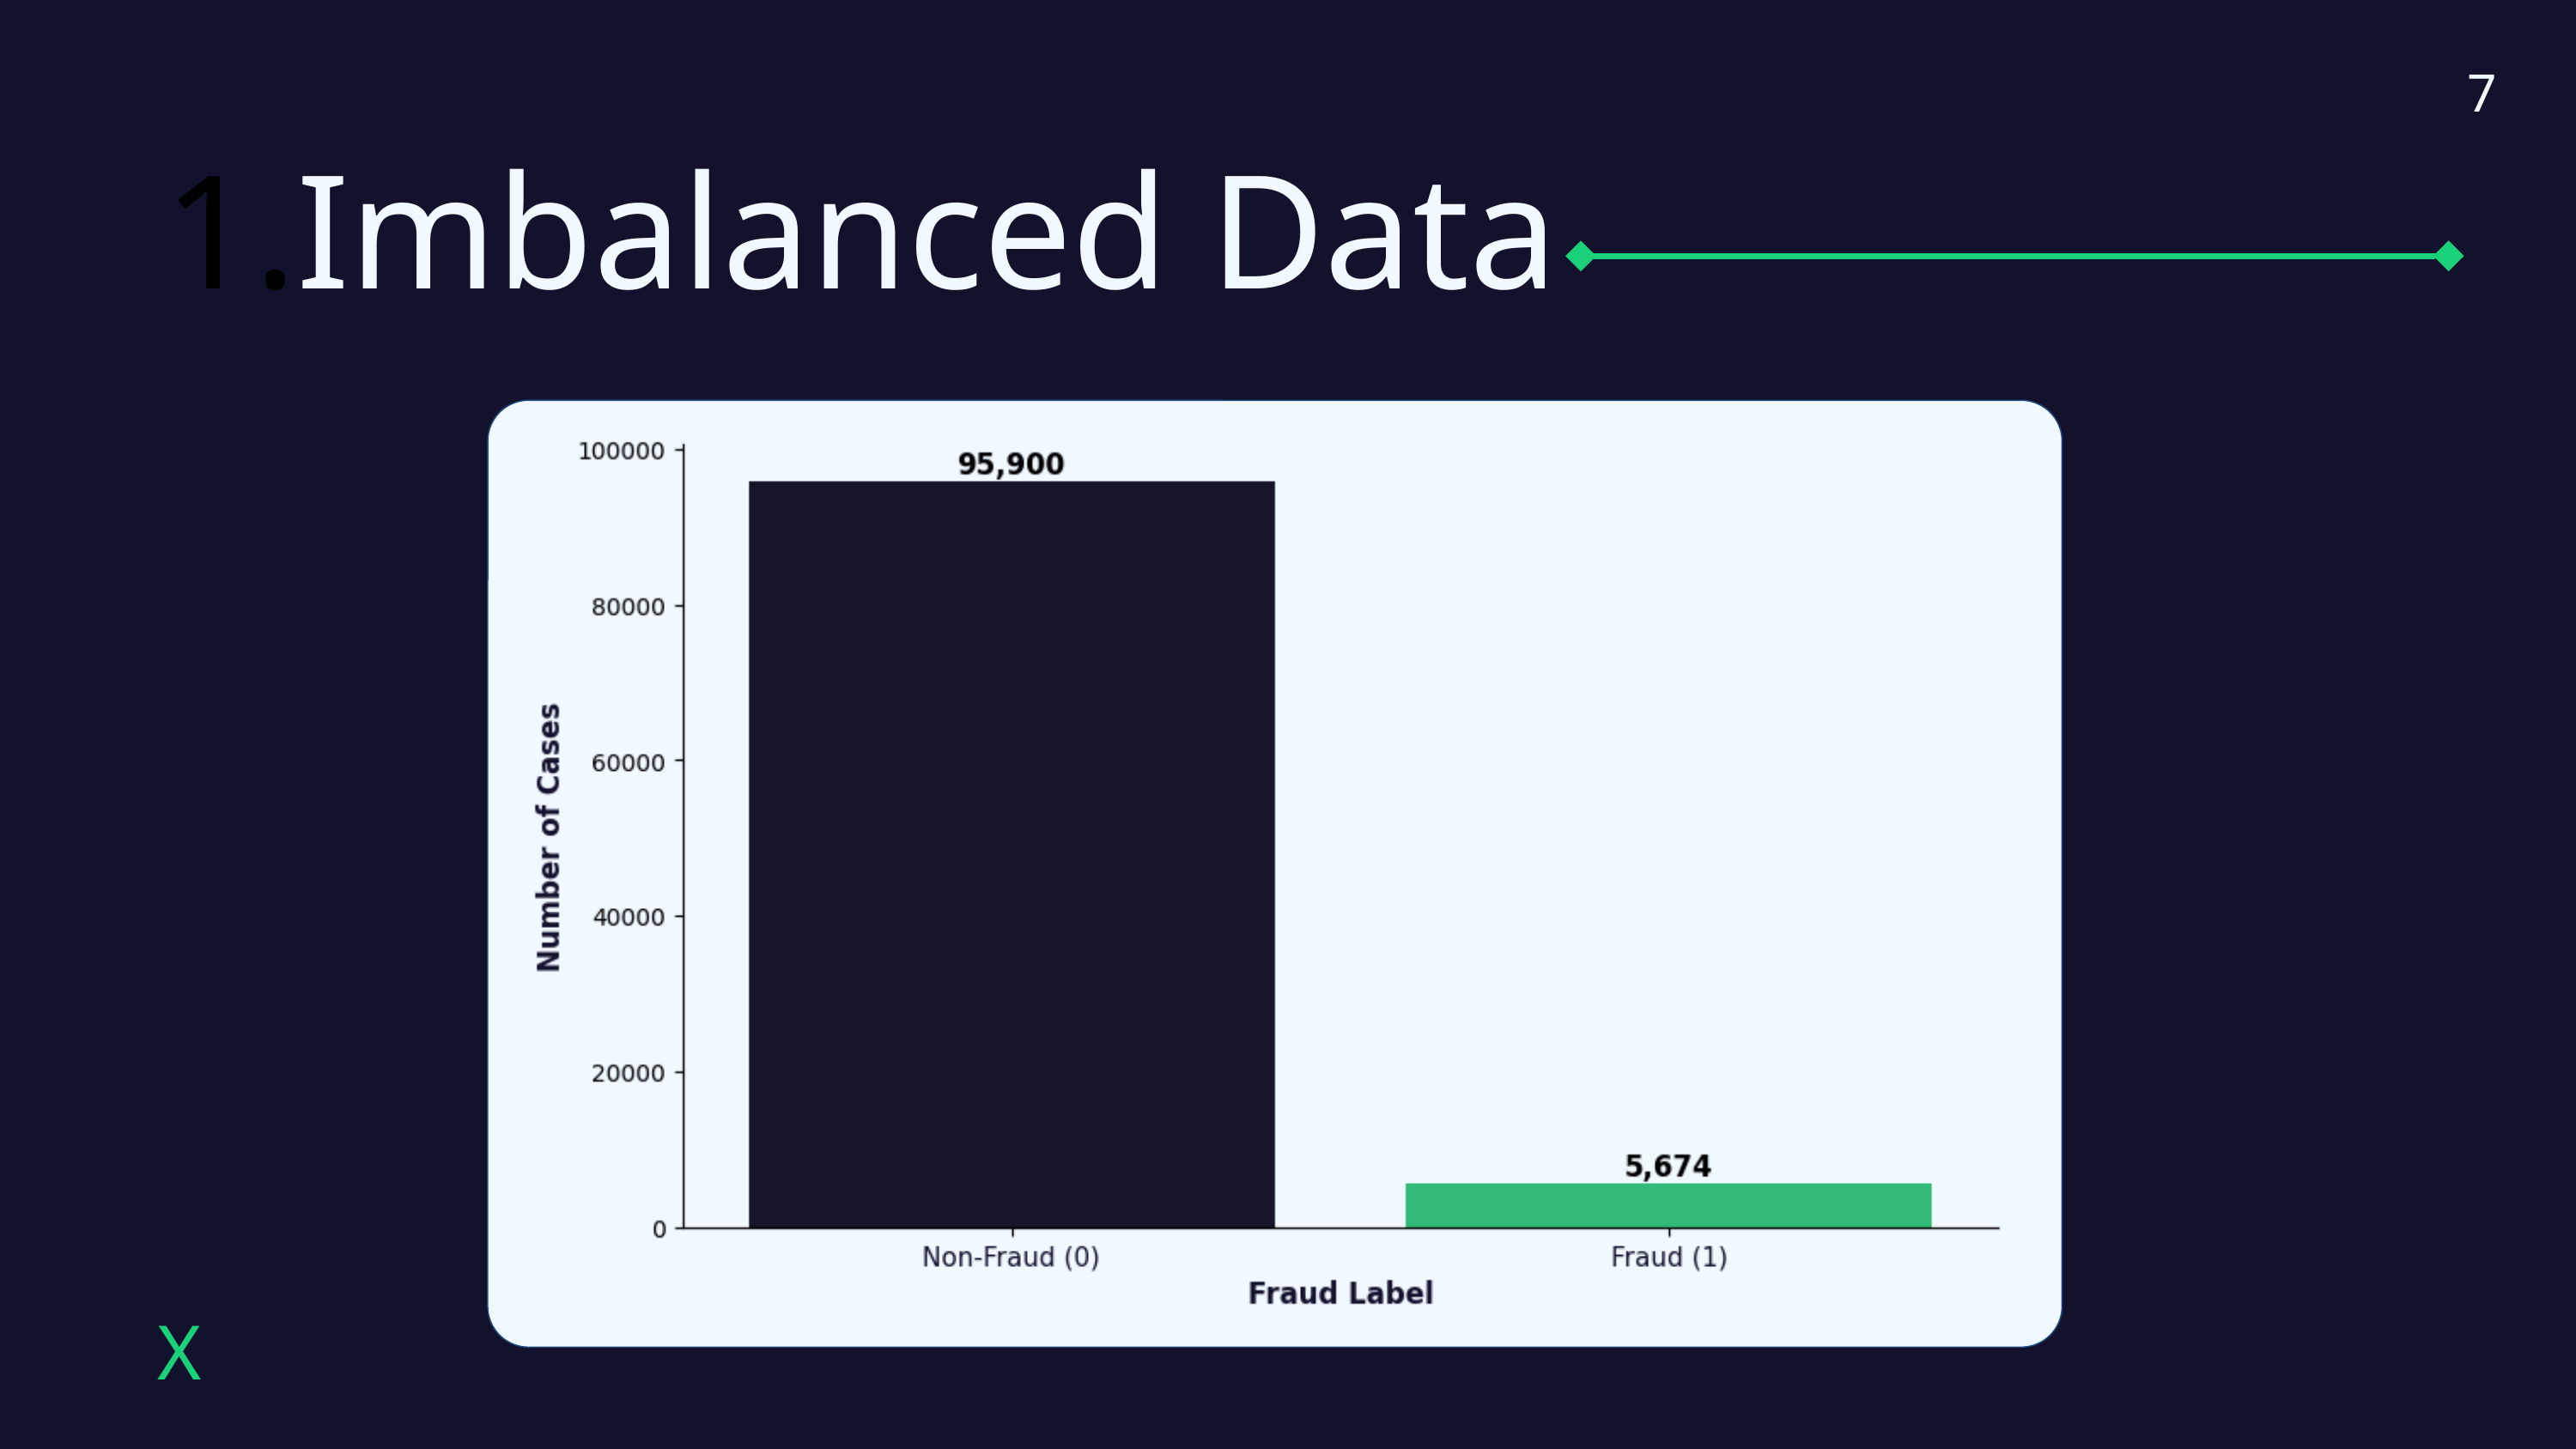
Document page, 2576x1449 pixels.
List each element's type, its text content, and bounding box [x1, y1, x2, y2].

text_box Imbalanced Data [144, 167, 2180, 319]
slide_number 7 [2208, 70, 2510, 122]
picture [519, 424, 2014, 1326]
text_box X [144, 1291, 395, 1396]
text_box [487, 400, 2063, 1348]
